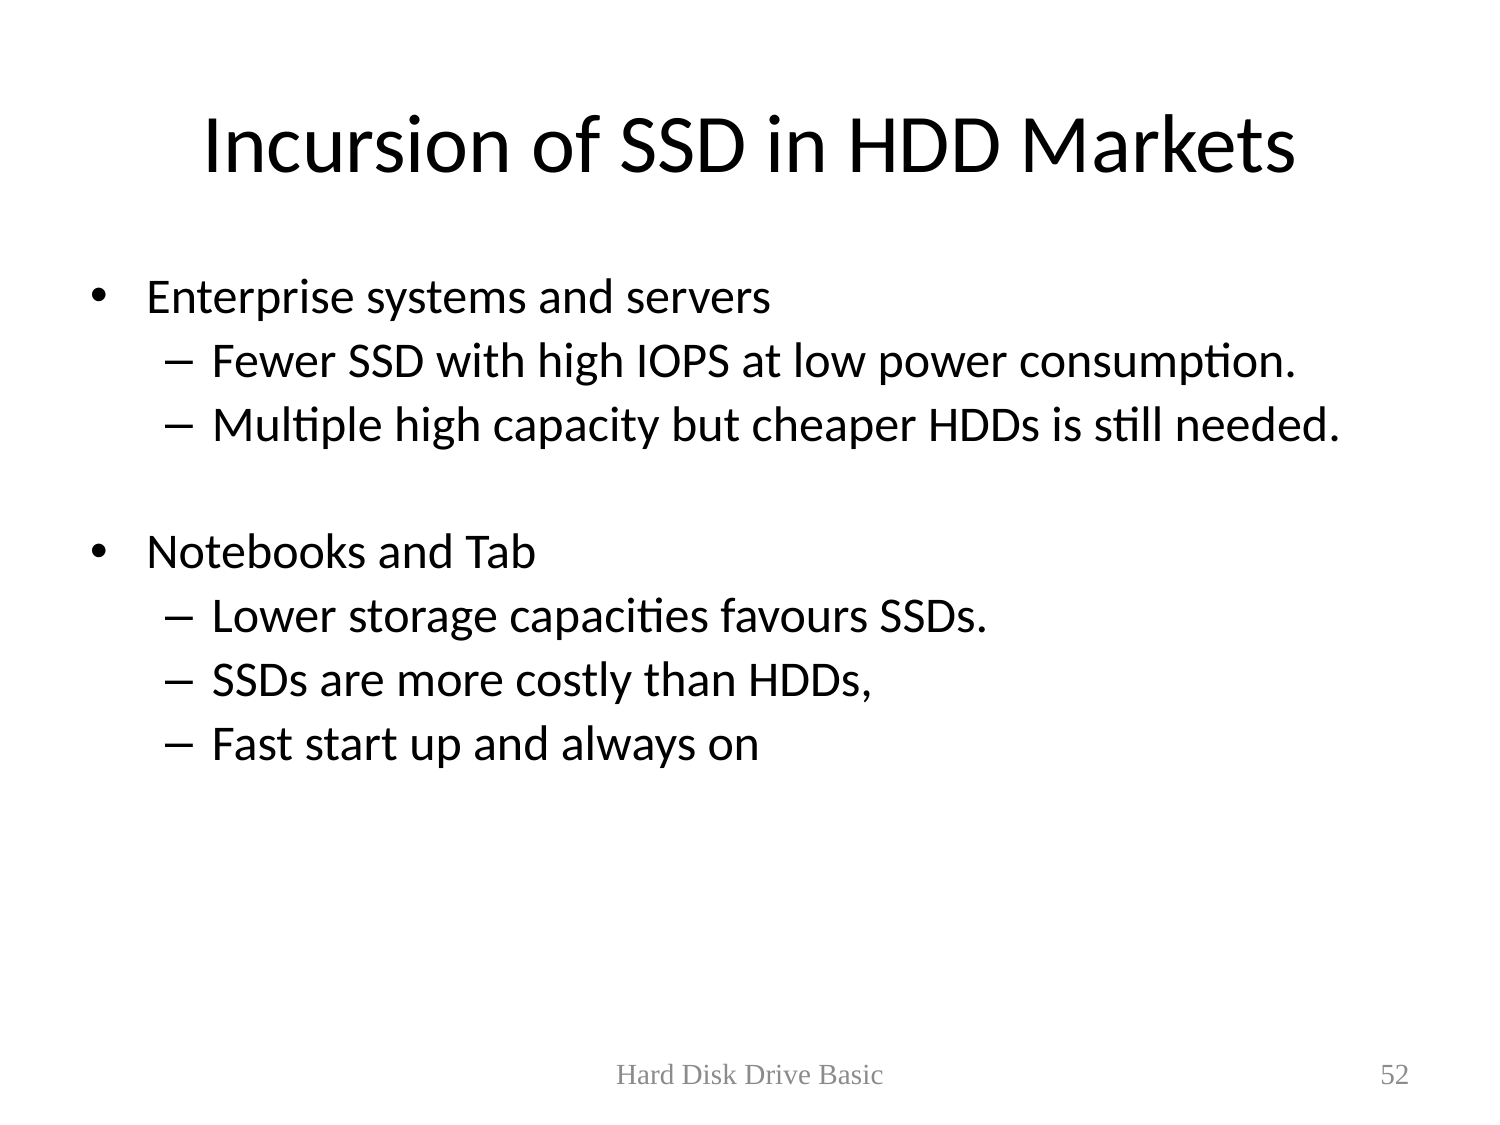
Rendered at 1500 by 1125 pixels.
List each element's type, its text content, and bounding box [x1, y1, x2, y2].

footer Hard Disk Drive Basic [512, 1042, 988, 1103]
title Incursion of SSD in HDD Markets [75, 45, 1425, 233]
slide_number 52 [1074, 1042, 1425, 1103]
list Enterprise systems and servers Fewer SSD with high IOPS at low power consumption. Multiple high capacity but cheaper HDDs is still needed. Notebooks and Tab Lower storage capacities favours SSDs. SSDs are more costly than HDDs, Fast start up and always on [75, 262, 1425, 1005]
